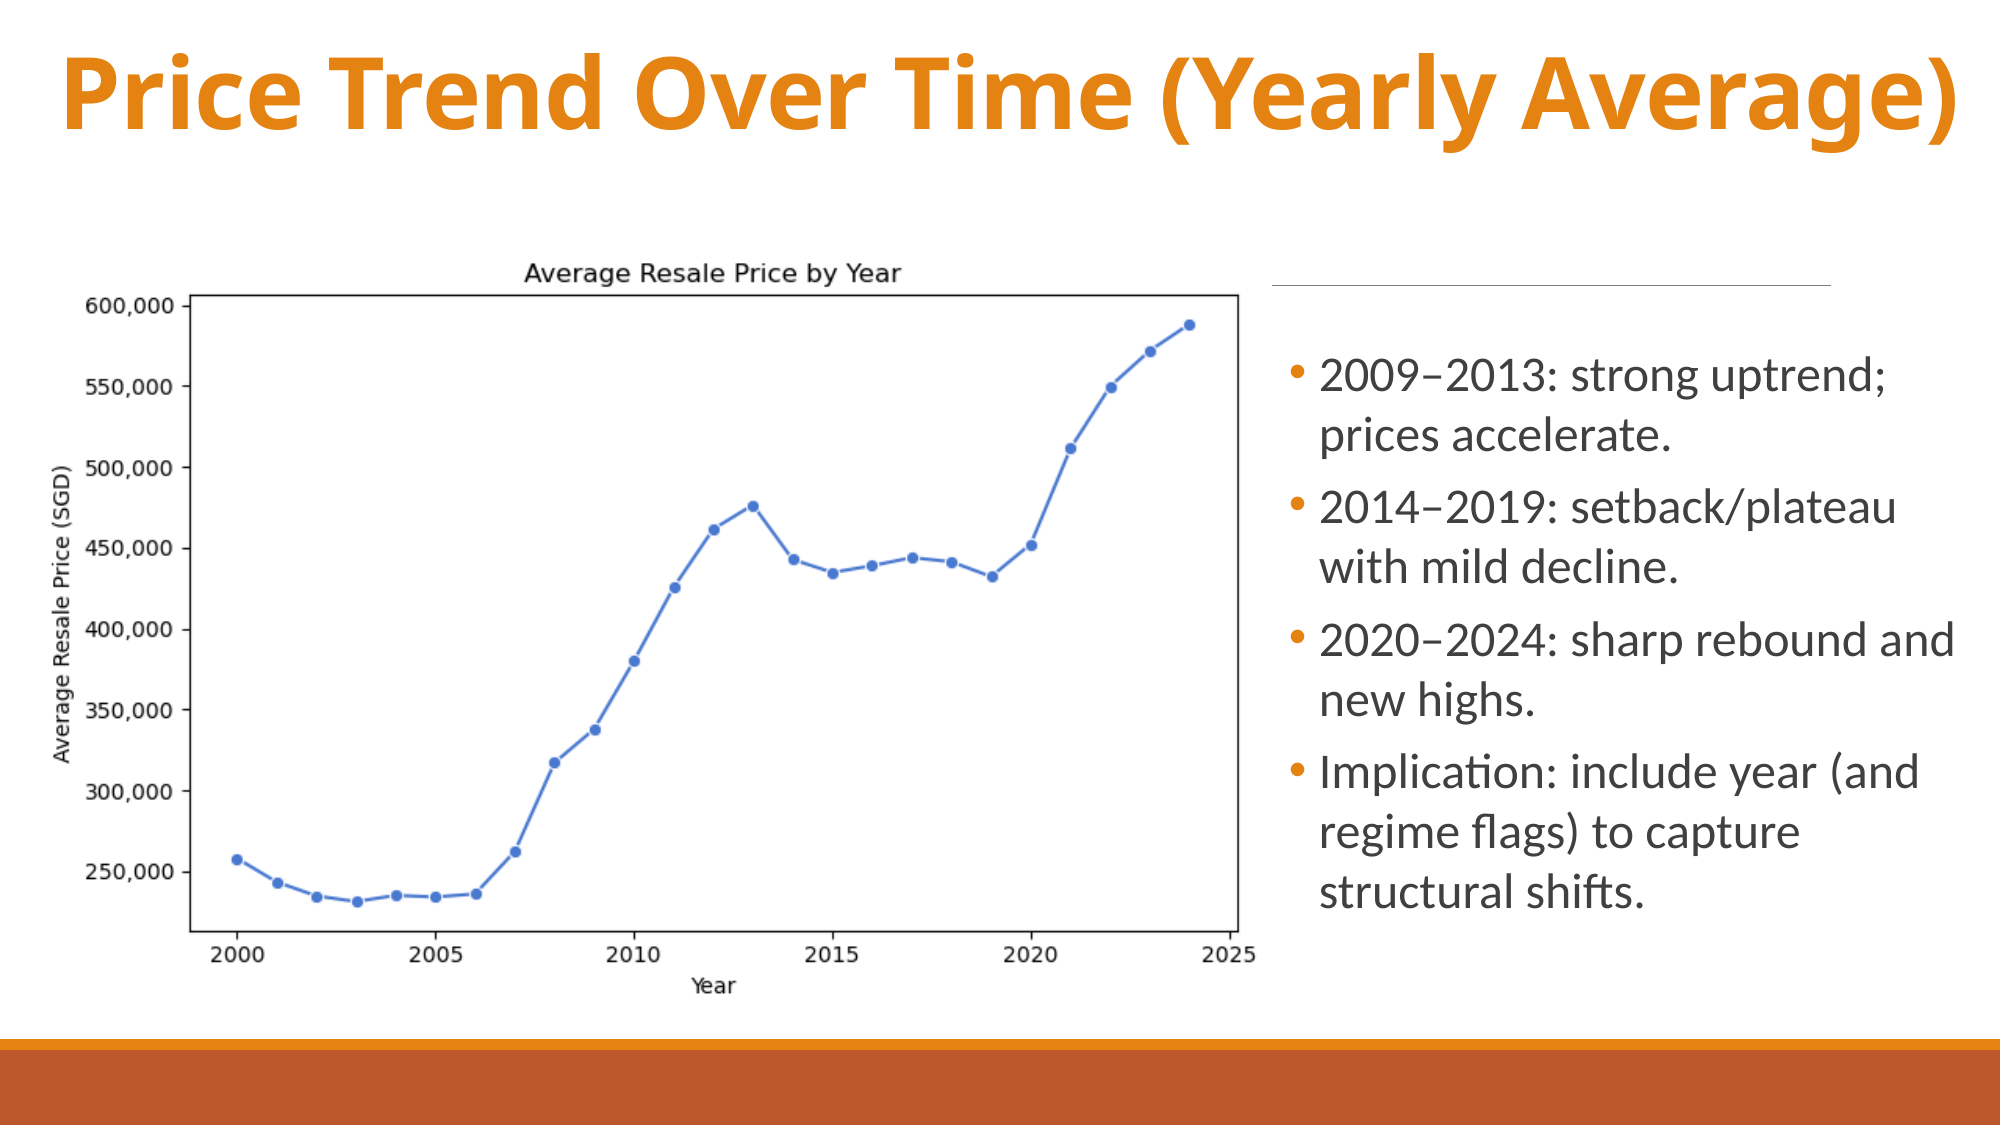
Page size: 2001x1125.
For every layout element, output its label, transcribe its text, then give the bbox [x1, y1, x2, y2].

title Price Trend Over Time (Yearly Average) [44, 0, 2000, 158]
picture [38, 247, 1273, 1015]
list 2009–2013: strong uptrend; prices accelerate. 2014–2019: setback/plateau with mild decline. 2020–2024: sharp rebound and new highs. Implication: include year (and regime flags) to capture structural shifts. [1281, 333, 1977, 967]
